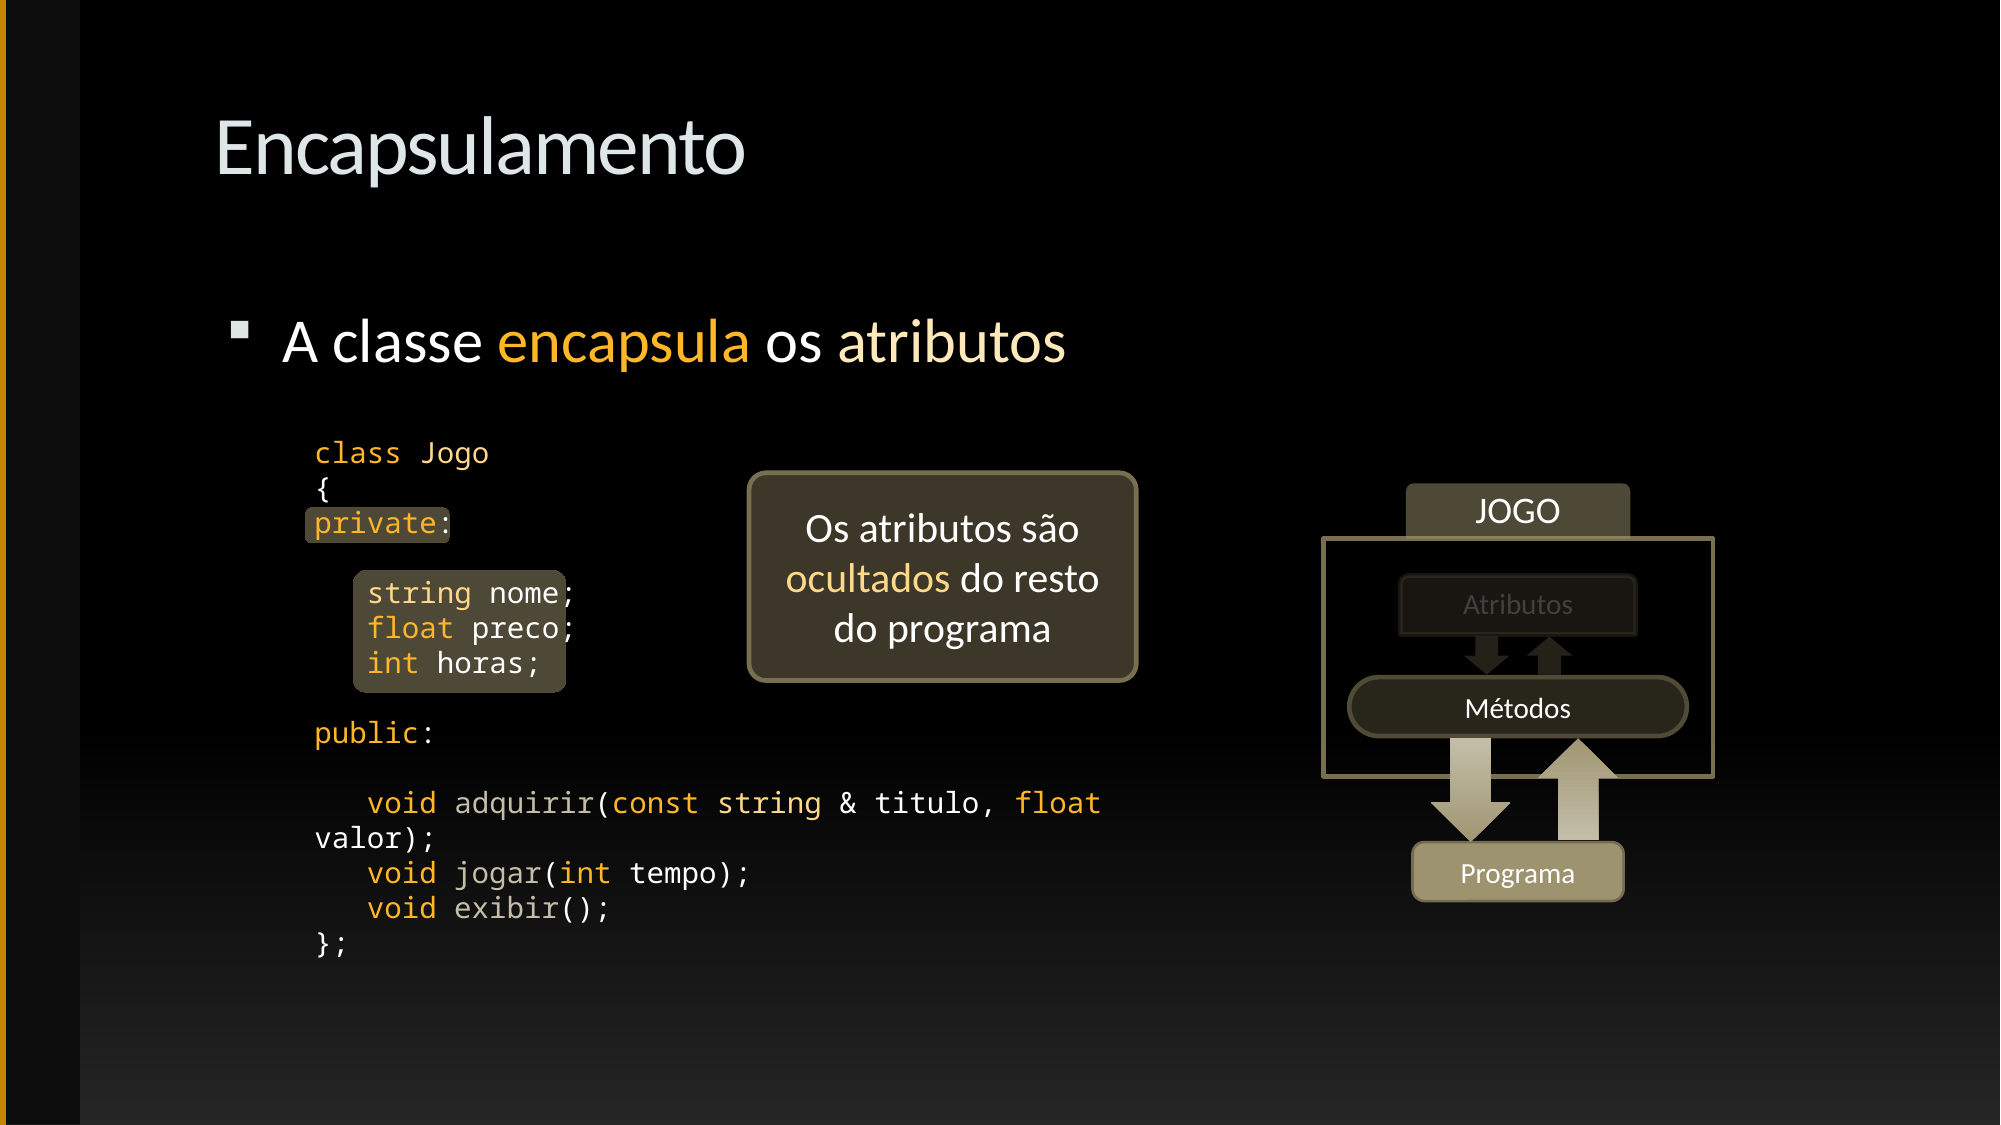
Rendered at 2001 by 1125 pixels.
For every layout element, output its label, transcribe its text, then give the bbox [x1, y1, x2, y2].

list A classe encapsula os atributos [200, 292, 1900, 1043]
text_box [299, 427, 1211, 938]
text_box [748, 472, 1137, 681]
title Encapsulamento [200, 83, 1627, 234]
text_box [1322, 483, 1714, 902]
